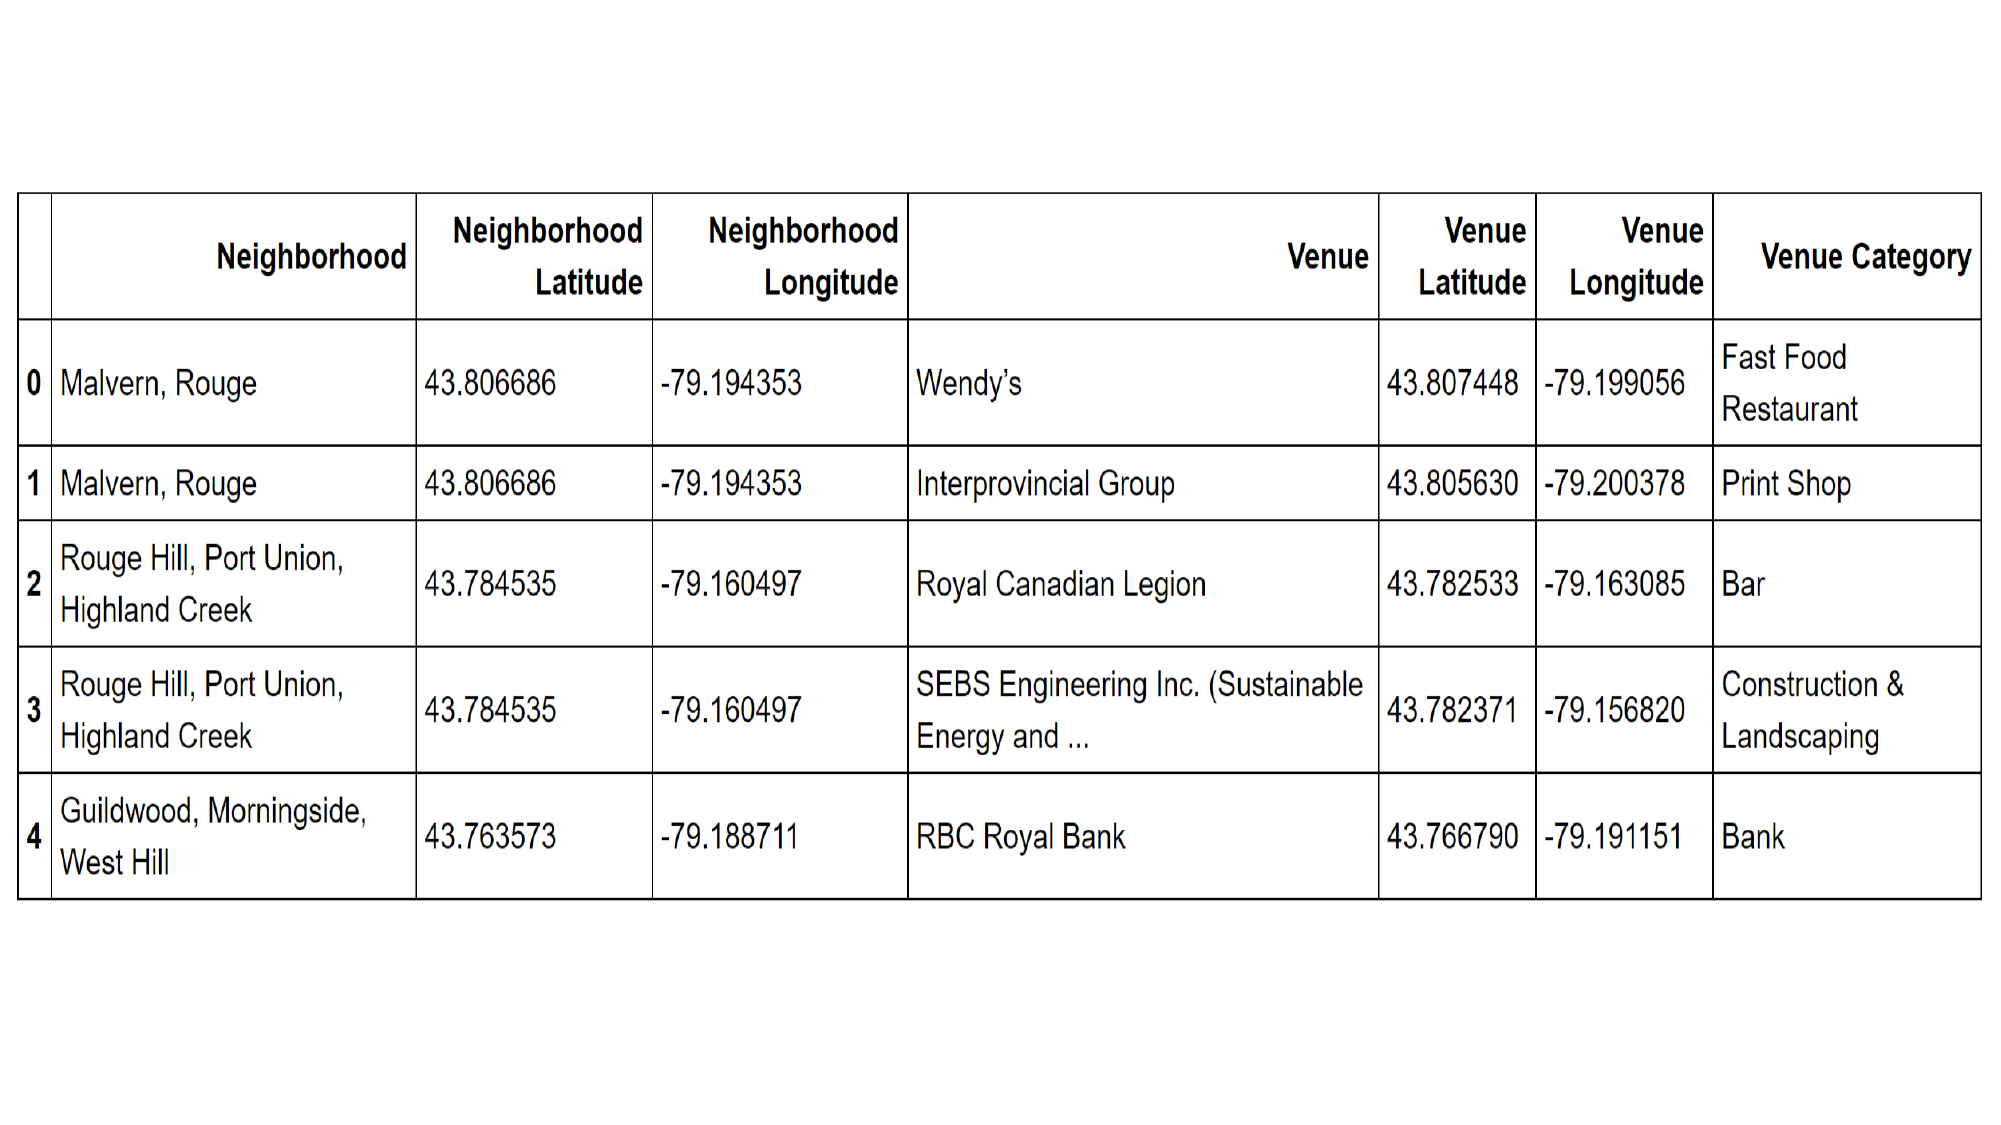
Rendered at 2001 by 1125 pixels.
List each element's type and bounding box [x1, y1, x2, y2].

list [0, 0, 2000, 1125]
